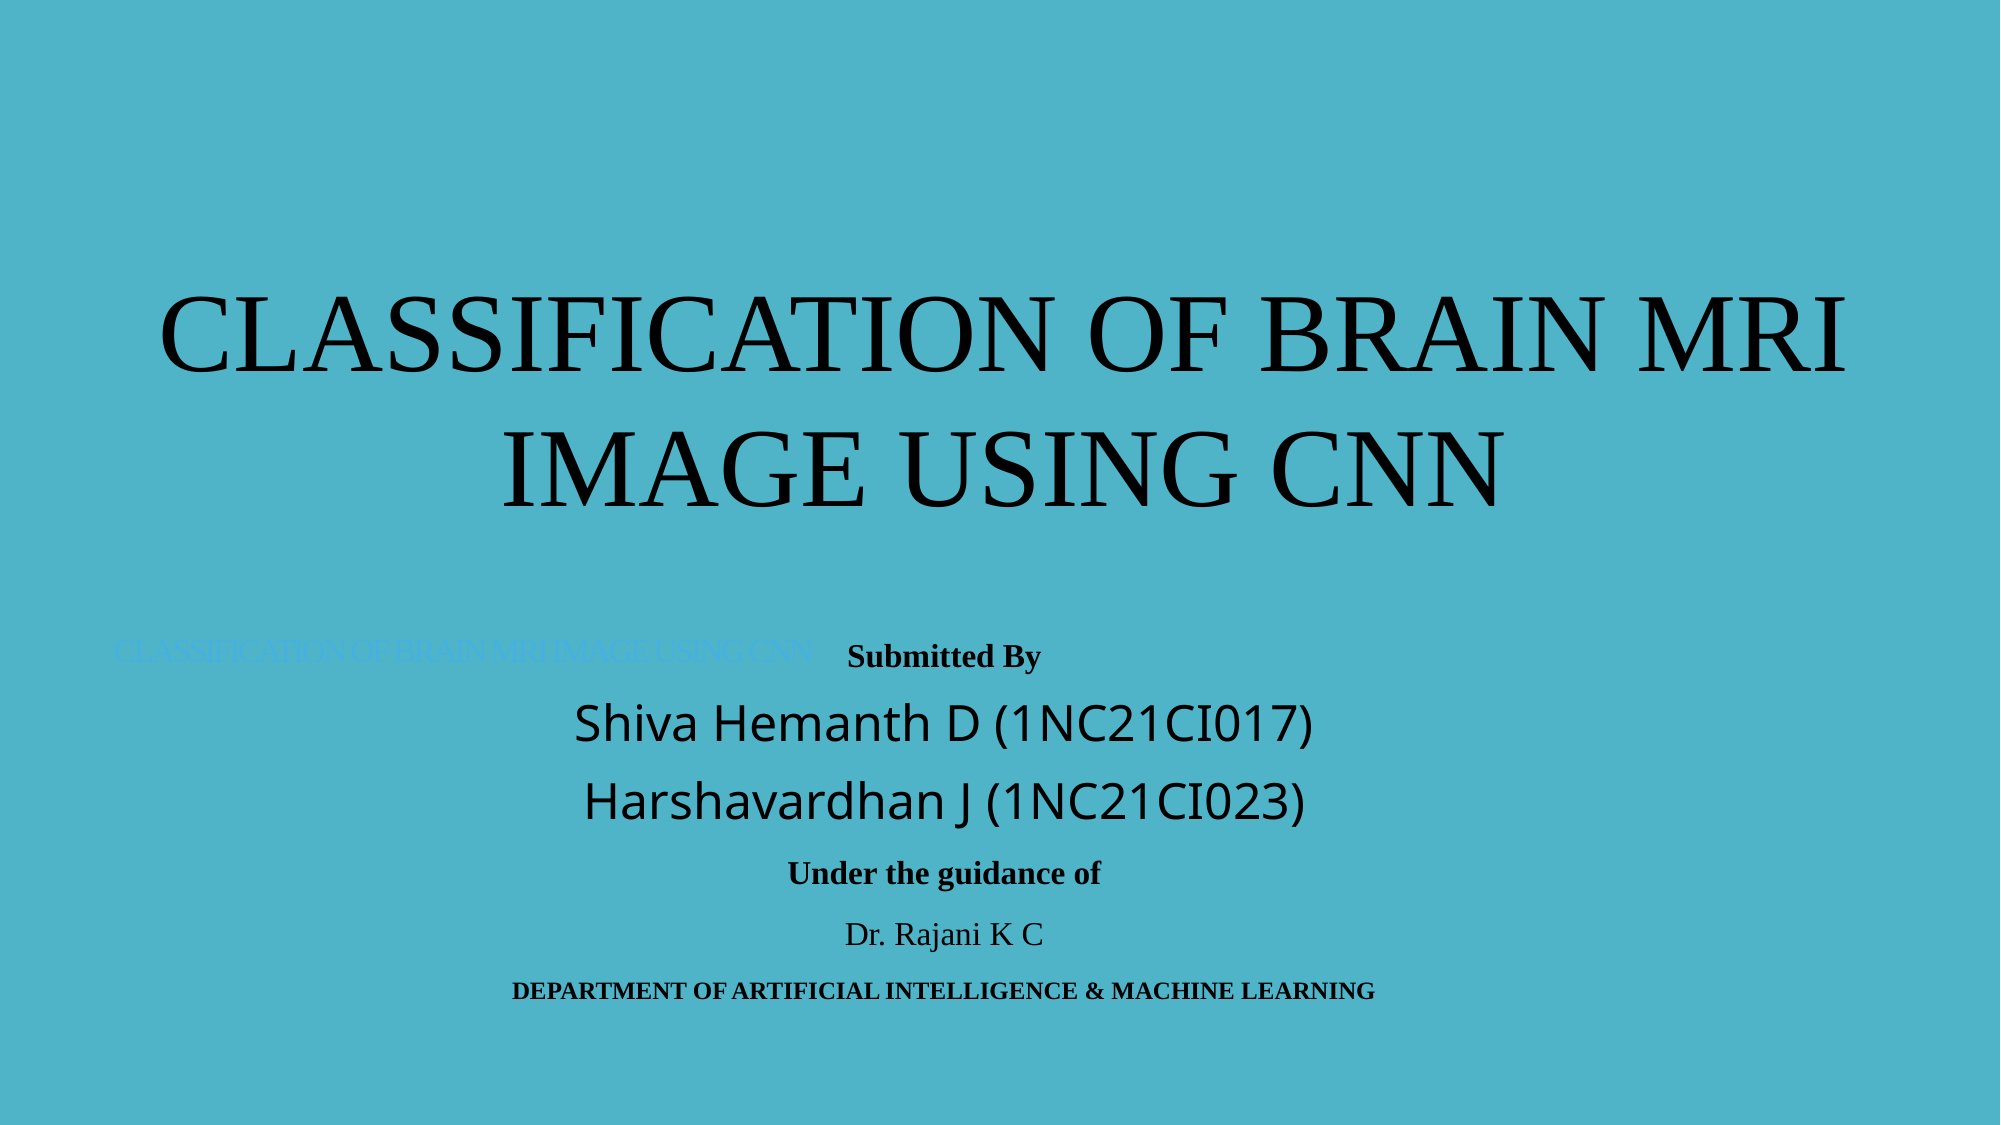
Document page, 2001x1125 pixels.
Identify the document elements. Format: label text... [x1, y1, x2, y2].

title CLASSIFICATION OF BRAIN MRI IMAGE USING CNN [98, 126, 1868, 677]
text_box CLASSIFICATION OF BRAIN MRI IMAGE USING CNN [108, 251, 1900, 537]
subtitle Submitted By Shiva Hemanth D (1NC21CI017) Harshavardhan J (1NC21CI023) Under the guidance of Dr. Rajani K C DEPARTMENT OF ARTIFICIAL INTELLIGENCE & MACHINE LEARNING [109, 632, 1780, 1082]
